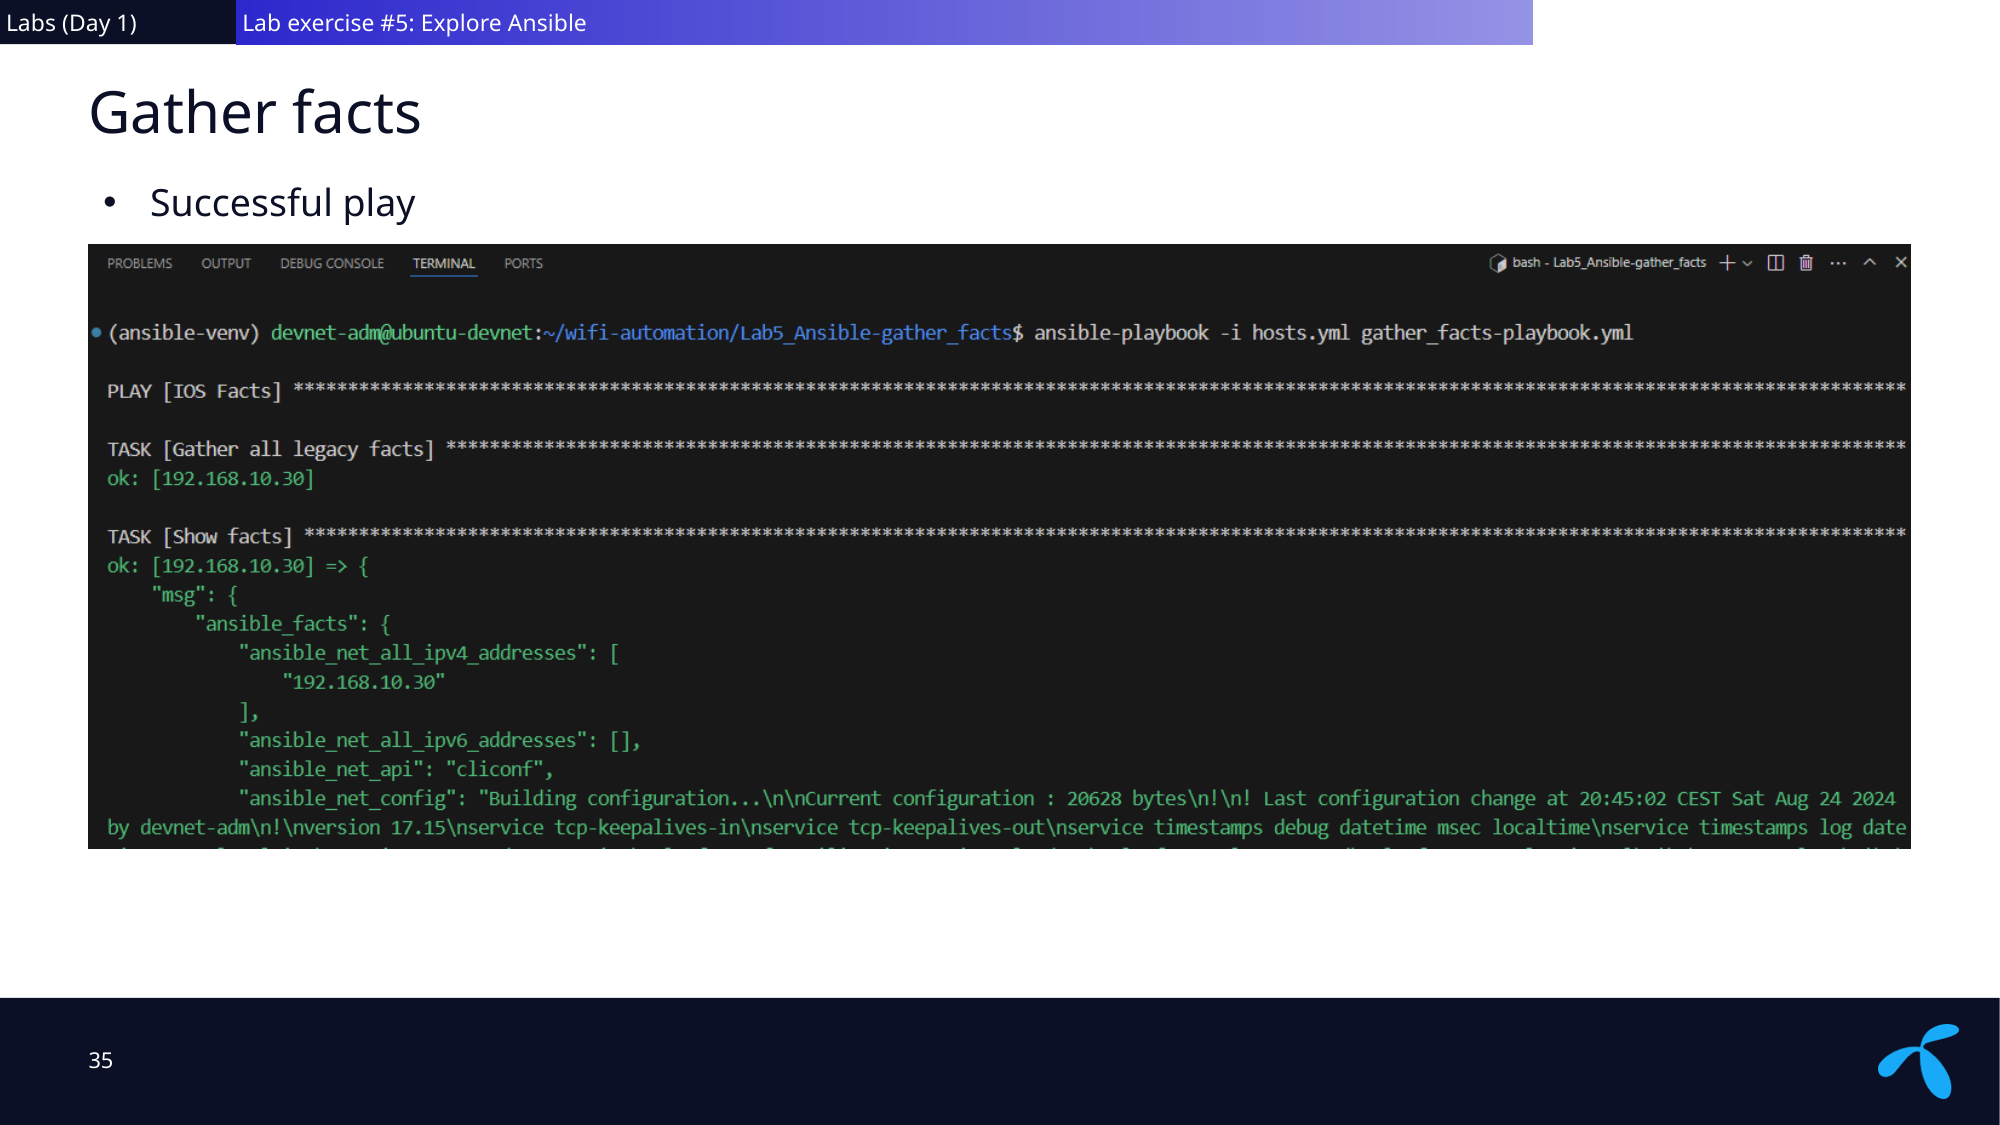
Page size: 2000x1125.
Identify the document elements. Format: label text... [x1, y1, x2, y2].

slide_number 35 [88, 1024, 237, 1099]
picture [1878, 1024, 1959, 1099]
picture [88, 244, 1912, 849]
title Gather facts [88, 70, 1911, 160]
text_box Lab exercise #5: Explore Ansible [236, 0, 1533, 45]
footer Labs (Day 1) [0, 0, 236, 45]
text_box Successful play [88, 171, 1089, 232]
